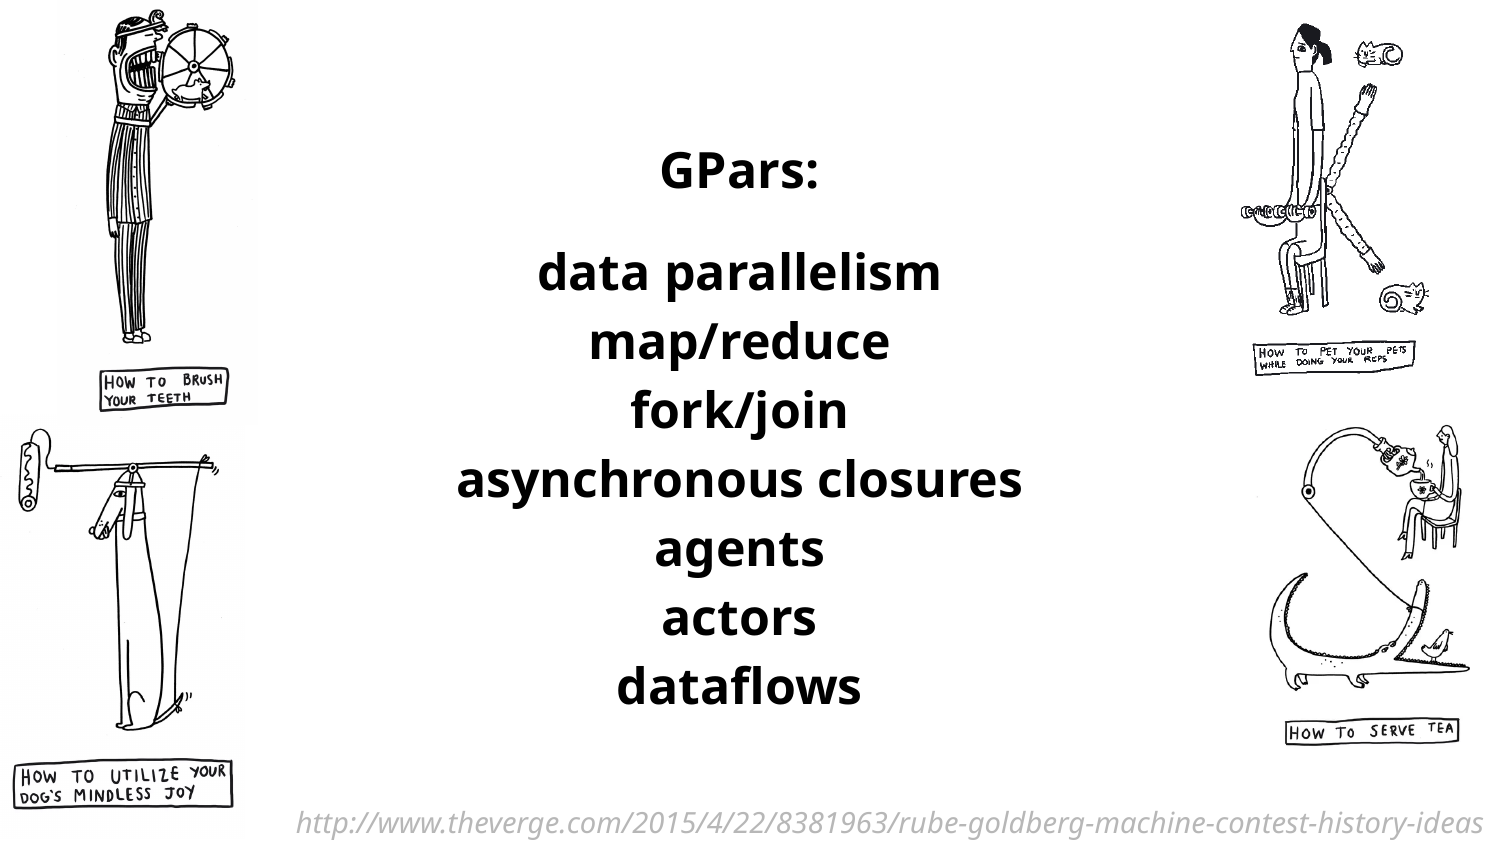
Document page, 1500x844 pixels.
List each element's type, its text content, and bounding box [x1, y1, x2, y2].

picture [1253, 414, 1487, 773]
list GPars: data parallelism map/reduce fork/join asynchronous closures agents actors dataflows [280, 0, 1199, 800]
picture [1198, 0, 1459, 387]
text_box http://www.theverge.com/2015/4/22/8381963/rube-goldberg-machine-contest-history-ideas [249, 800, 1500, 844]
picture [0, 0, 258, 840]
